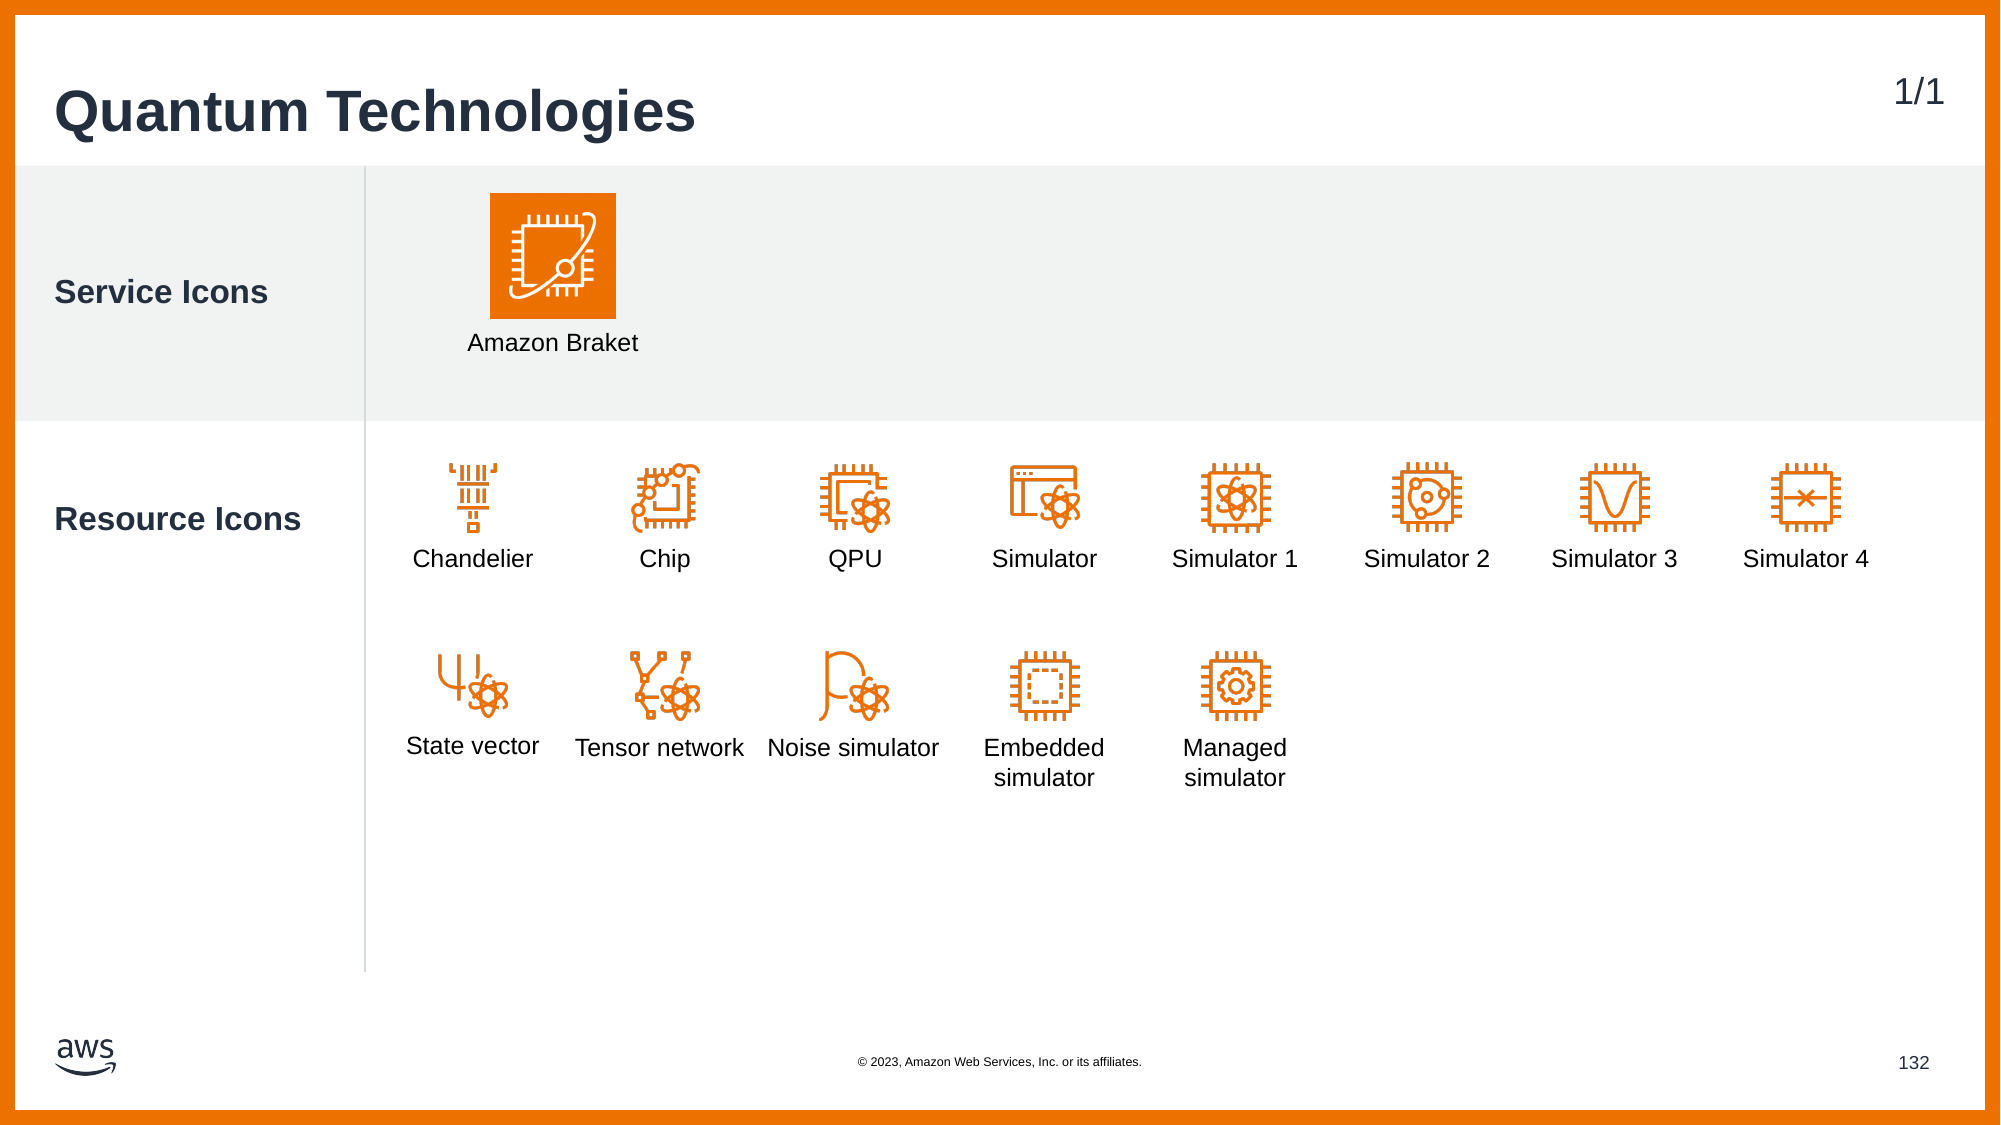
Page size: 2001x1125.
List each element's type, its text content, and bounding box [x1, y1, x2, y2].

picture [1007, 648, 1083, 724]
text_box Simulator 4 [1708, 534, 1904, 580]
picture [490, 193, 616, 319]
slide_number 132 [1494, 1031, 1945, 1092]
text_box Noise simulator [749, 723, 946, 769]
text_box Chip [567, 535, 757, 580]
text_box Simulator 2 [1329, 535, 1526, 580]
list 1/1 [1693, 59, 1961, 166]
text_box Embedded simulator [946, 723, 1137, 799]
text_box Amazon Braket [369, 319, 737, 364]
footer © 2023, Amazon Web Services, Inc. or its affiliates. [662, 1031, 1338, 1092]
picture [1198, 648, 1274, 724]
text_box Simulator 1 [1137, 535, 1329, 580]
text_box State vector [375, 722, 571, 768]
picture [1007, 459, 1083, 535]
picture [1577, 460, 1653, 536]
picture [816, 648, 892, 724]
text_box Tensor network [555, 723, 749, 769]
picture [627, 460, 703, 536]
text_box Simulator [946, 535, 1137, 580]
text_box Chandelier [375, 535, 567, 580]
text_box Simulator 3 [1526, 535, 1708, 580]
picture [1389, 459, 1465, 535]
picture [627, 648, 703, 724]
picture [1198, 460, 1274, 536]
picture [435, 648, 511, 724]
text_box Managed simulator [1137, 723, 1333, 799]
picture [435, 460, 511, 536]
picture [55, 1039, 116, 1076]
picture [817, 461, 893, 537]
title Quantum Technologies [39, 59, 1457, 166]
text_box QPU [757, 535, 946, 580]
picture [1768, 460, 1844, 536]
